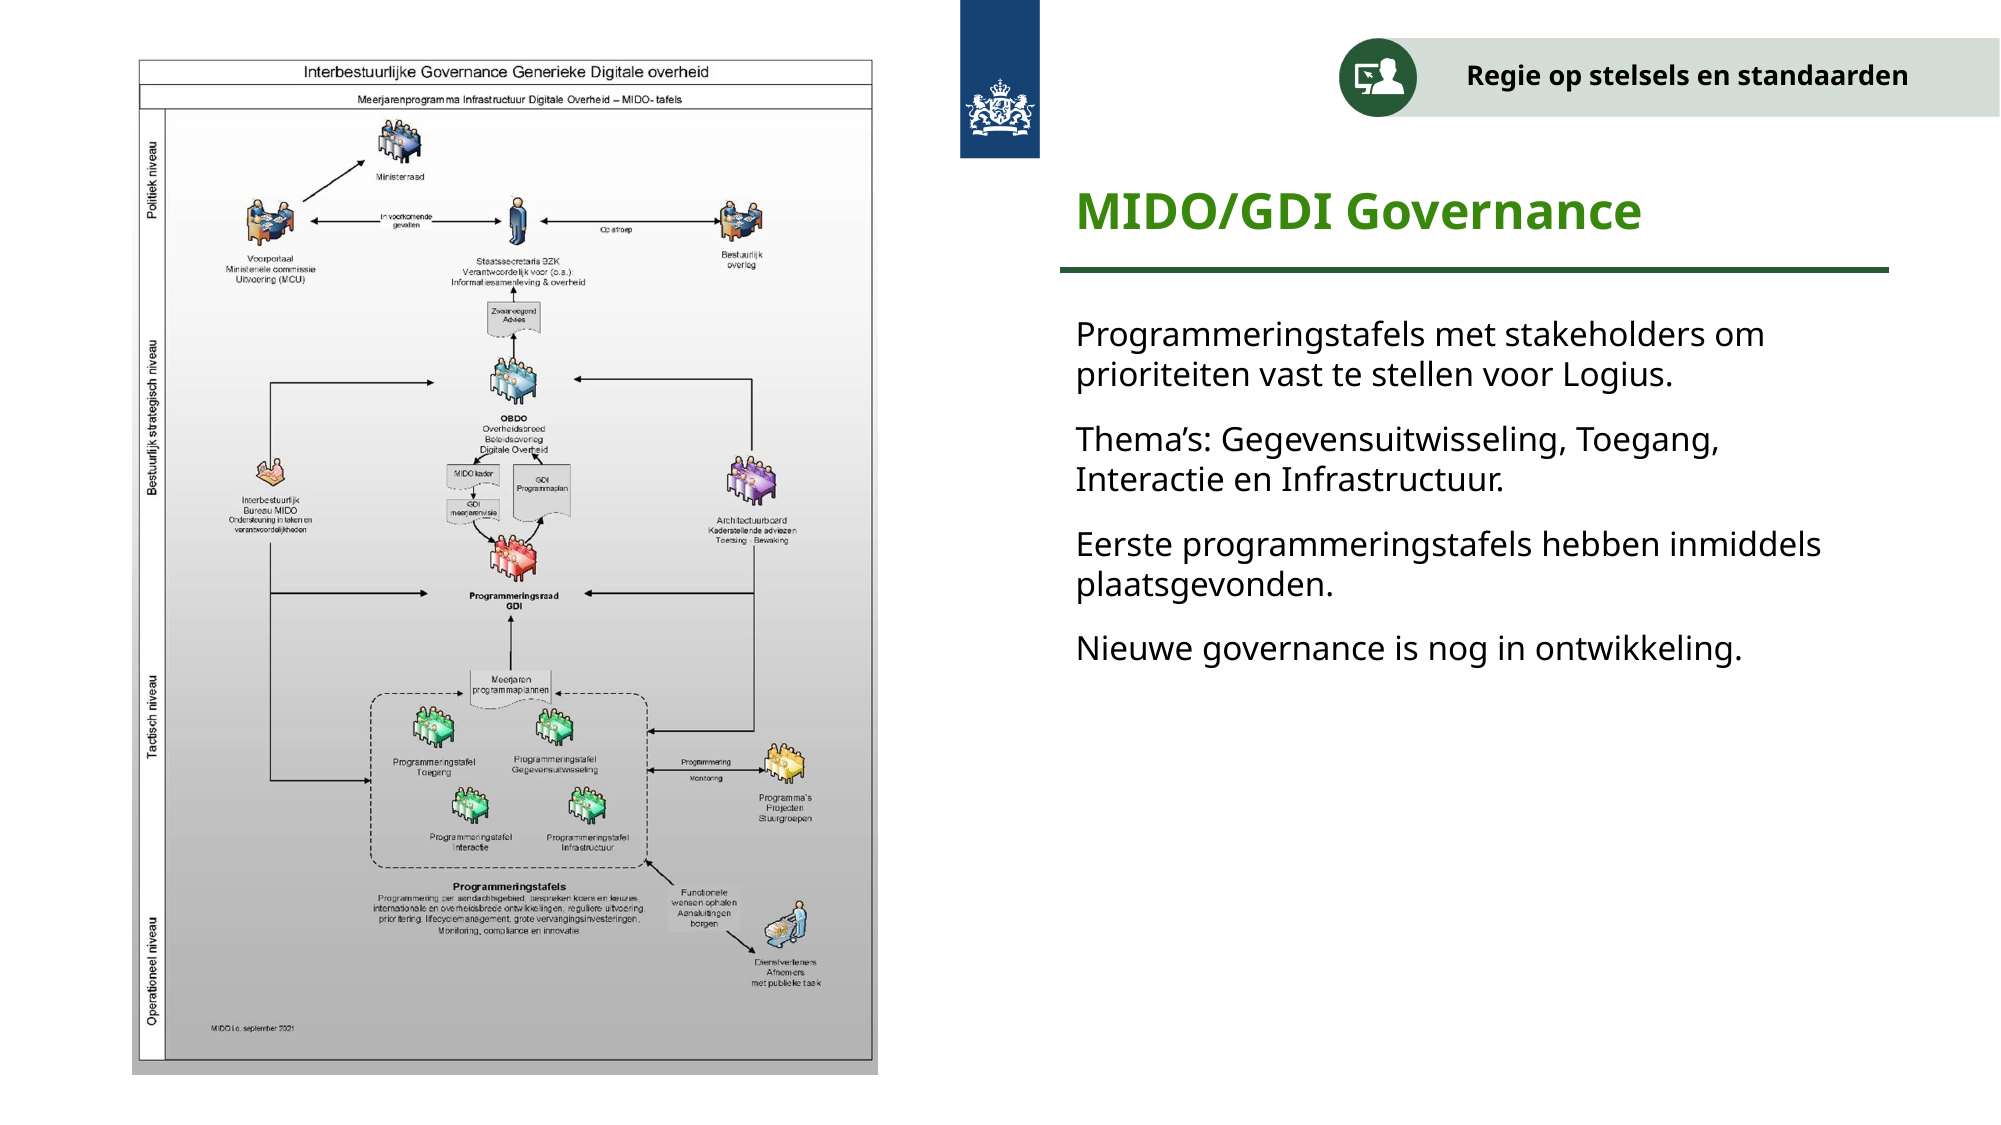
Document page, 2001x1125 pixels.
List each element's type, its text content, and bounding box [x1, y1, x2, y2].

picture [960, 0, 1040, 198]
list MIDO/GDI Governance [1060, 141, 1890, 248]
picture [132, 50, 878, 1075]
list Programmeringstafels met stakeholders om prioriteiten vast te stellen voor Logius. Thema’s: Gegevensuitwisseling, Toegang, Interactie en Infrastructuur. Eerste programmeringstafels hebben inmiddels plaatsgevonden. Nieuwe governance is nog in ontwikkeling. [1060, 305, 1891, 1020]
picture [1338, 38, 2000, 117]
